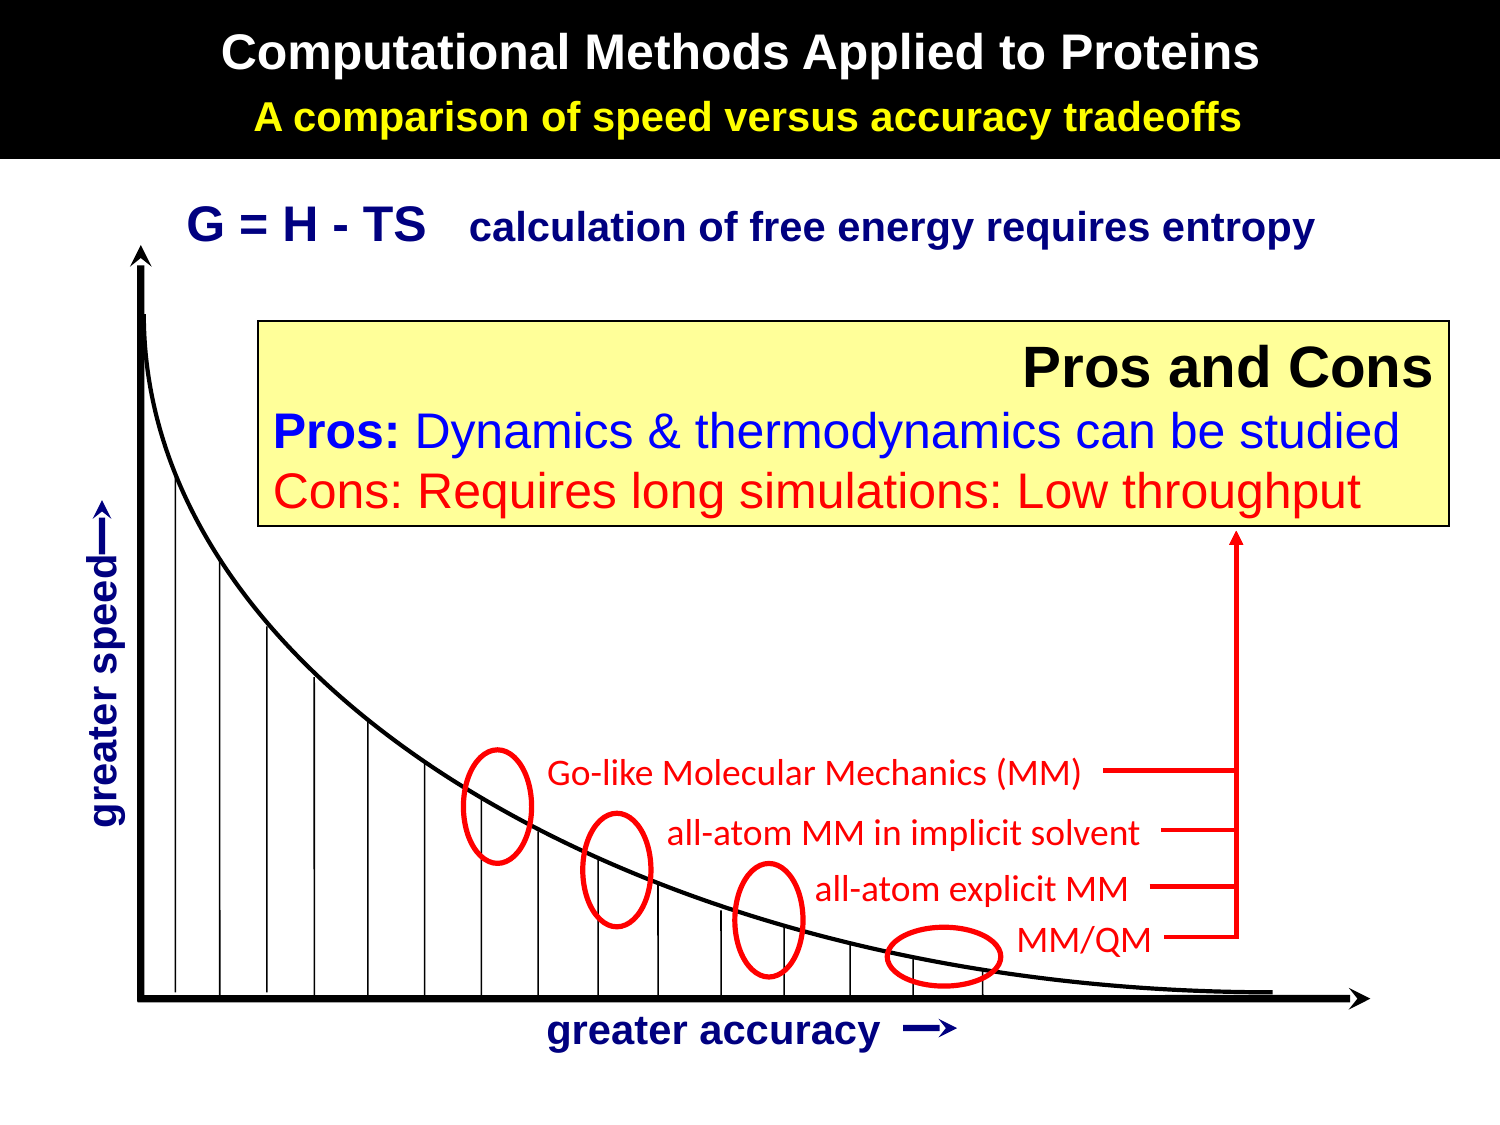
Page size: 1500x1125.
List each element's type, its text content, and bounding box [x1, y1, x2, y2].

text_box Computational Methods Applied to Proteins A comparison of speed versus accuracy tradeoffs [0, 0, 1500, 159]
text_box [67, 184, 1447, 1062]
